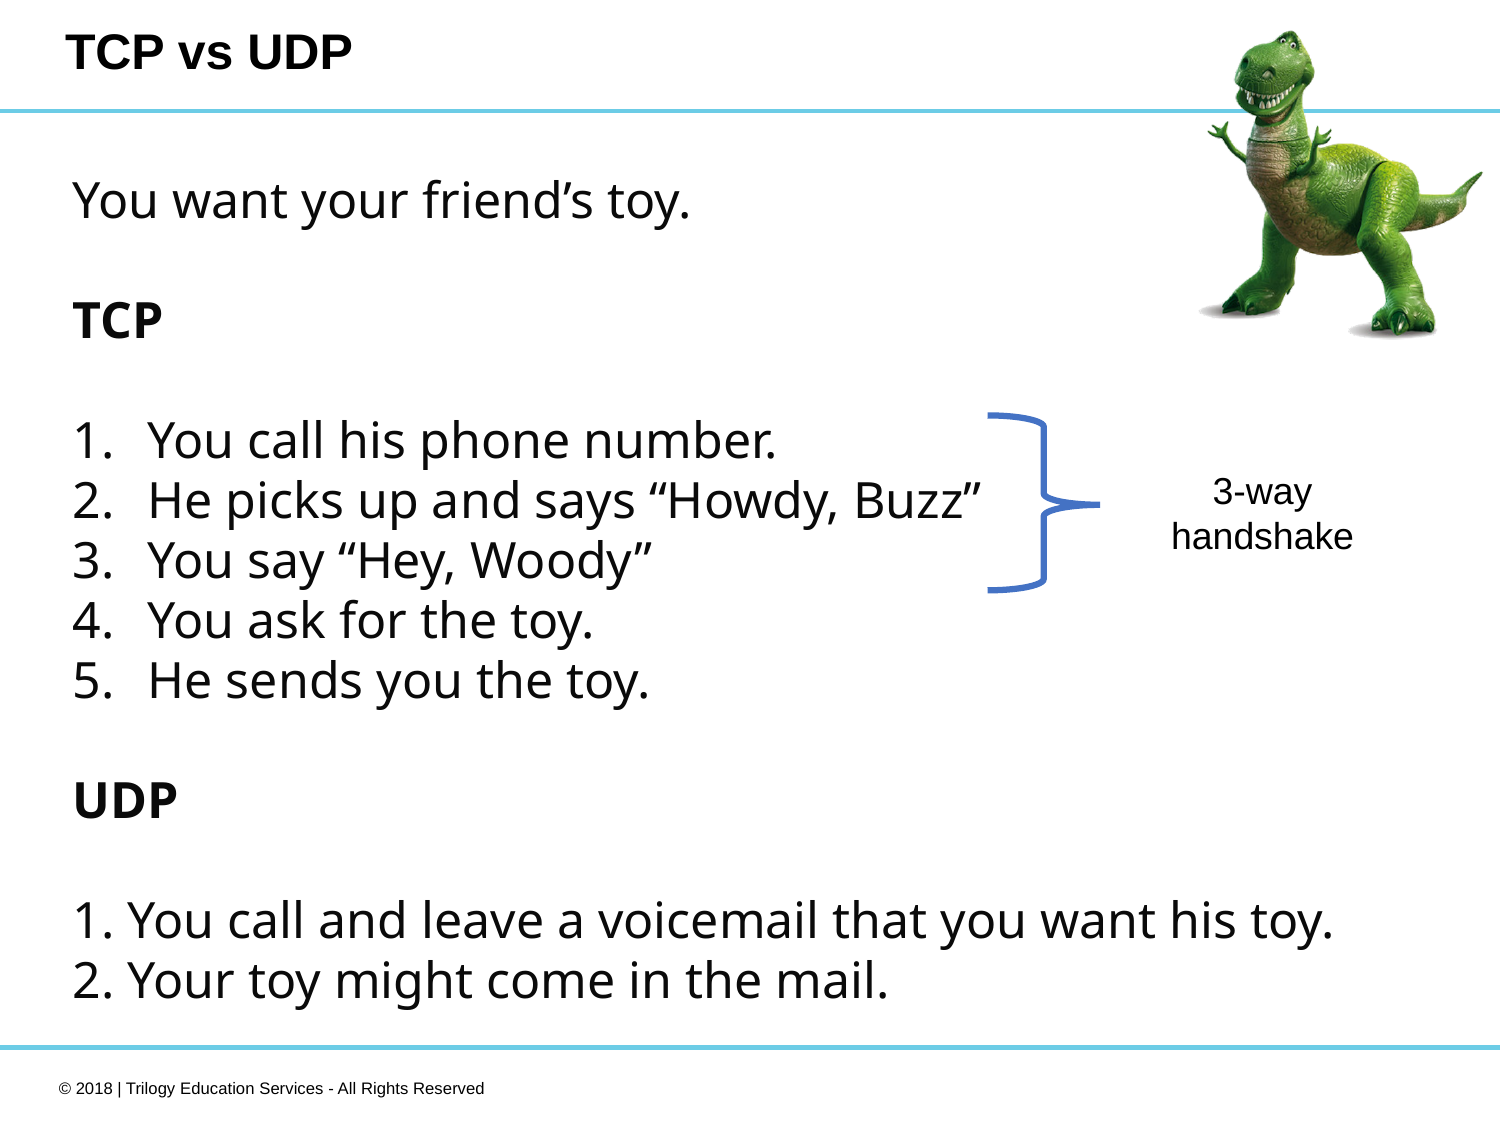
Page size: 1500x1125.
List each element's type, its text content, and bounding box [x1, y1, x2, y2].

text_box [987, 414, 1101, 591]
text_box You want your friend’s toy. TCP You call his phone number. He picks up and says “Howdy, Buzz” You say “Hey, Woody” You ask for the toy. He sends you the toy. UDP 1. You call and leave a voicemail that you want his toy. 2. Your toy might come in the mail. [57, 161, 1483, 1016]
picture [1188, 20, 1486, 344]
text_box 3-way handshake [1156, 459, 1369, 565]
title TCP vs UDP [50, 0, 1238, 108]
